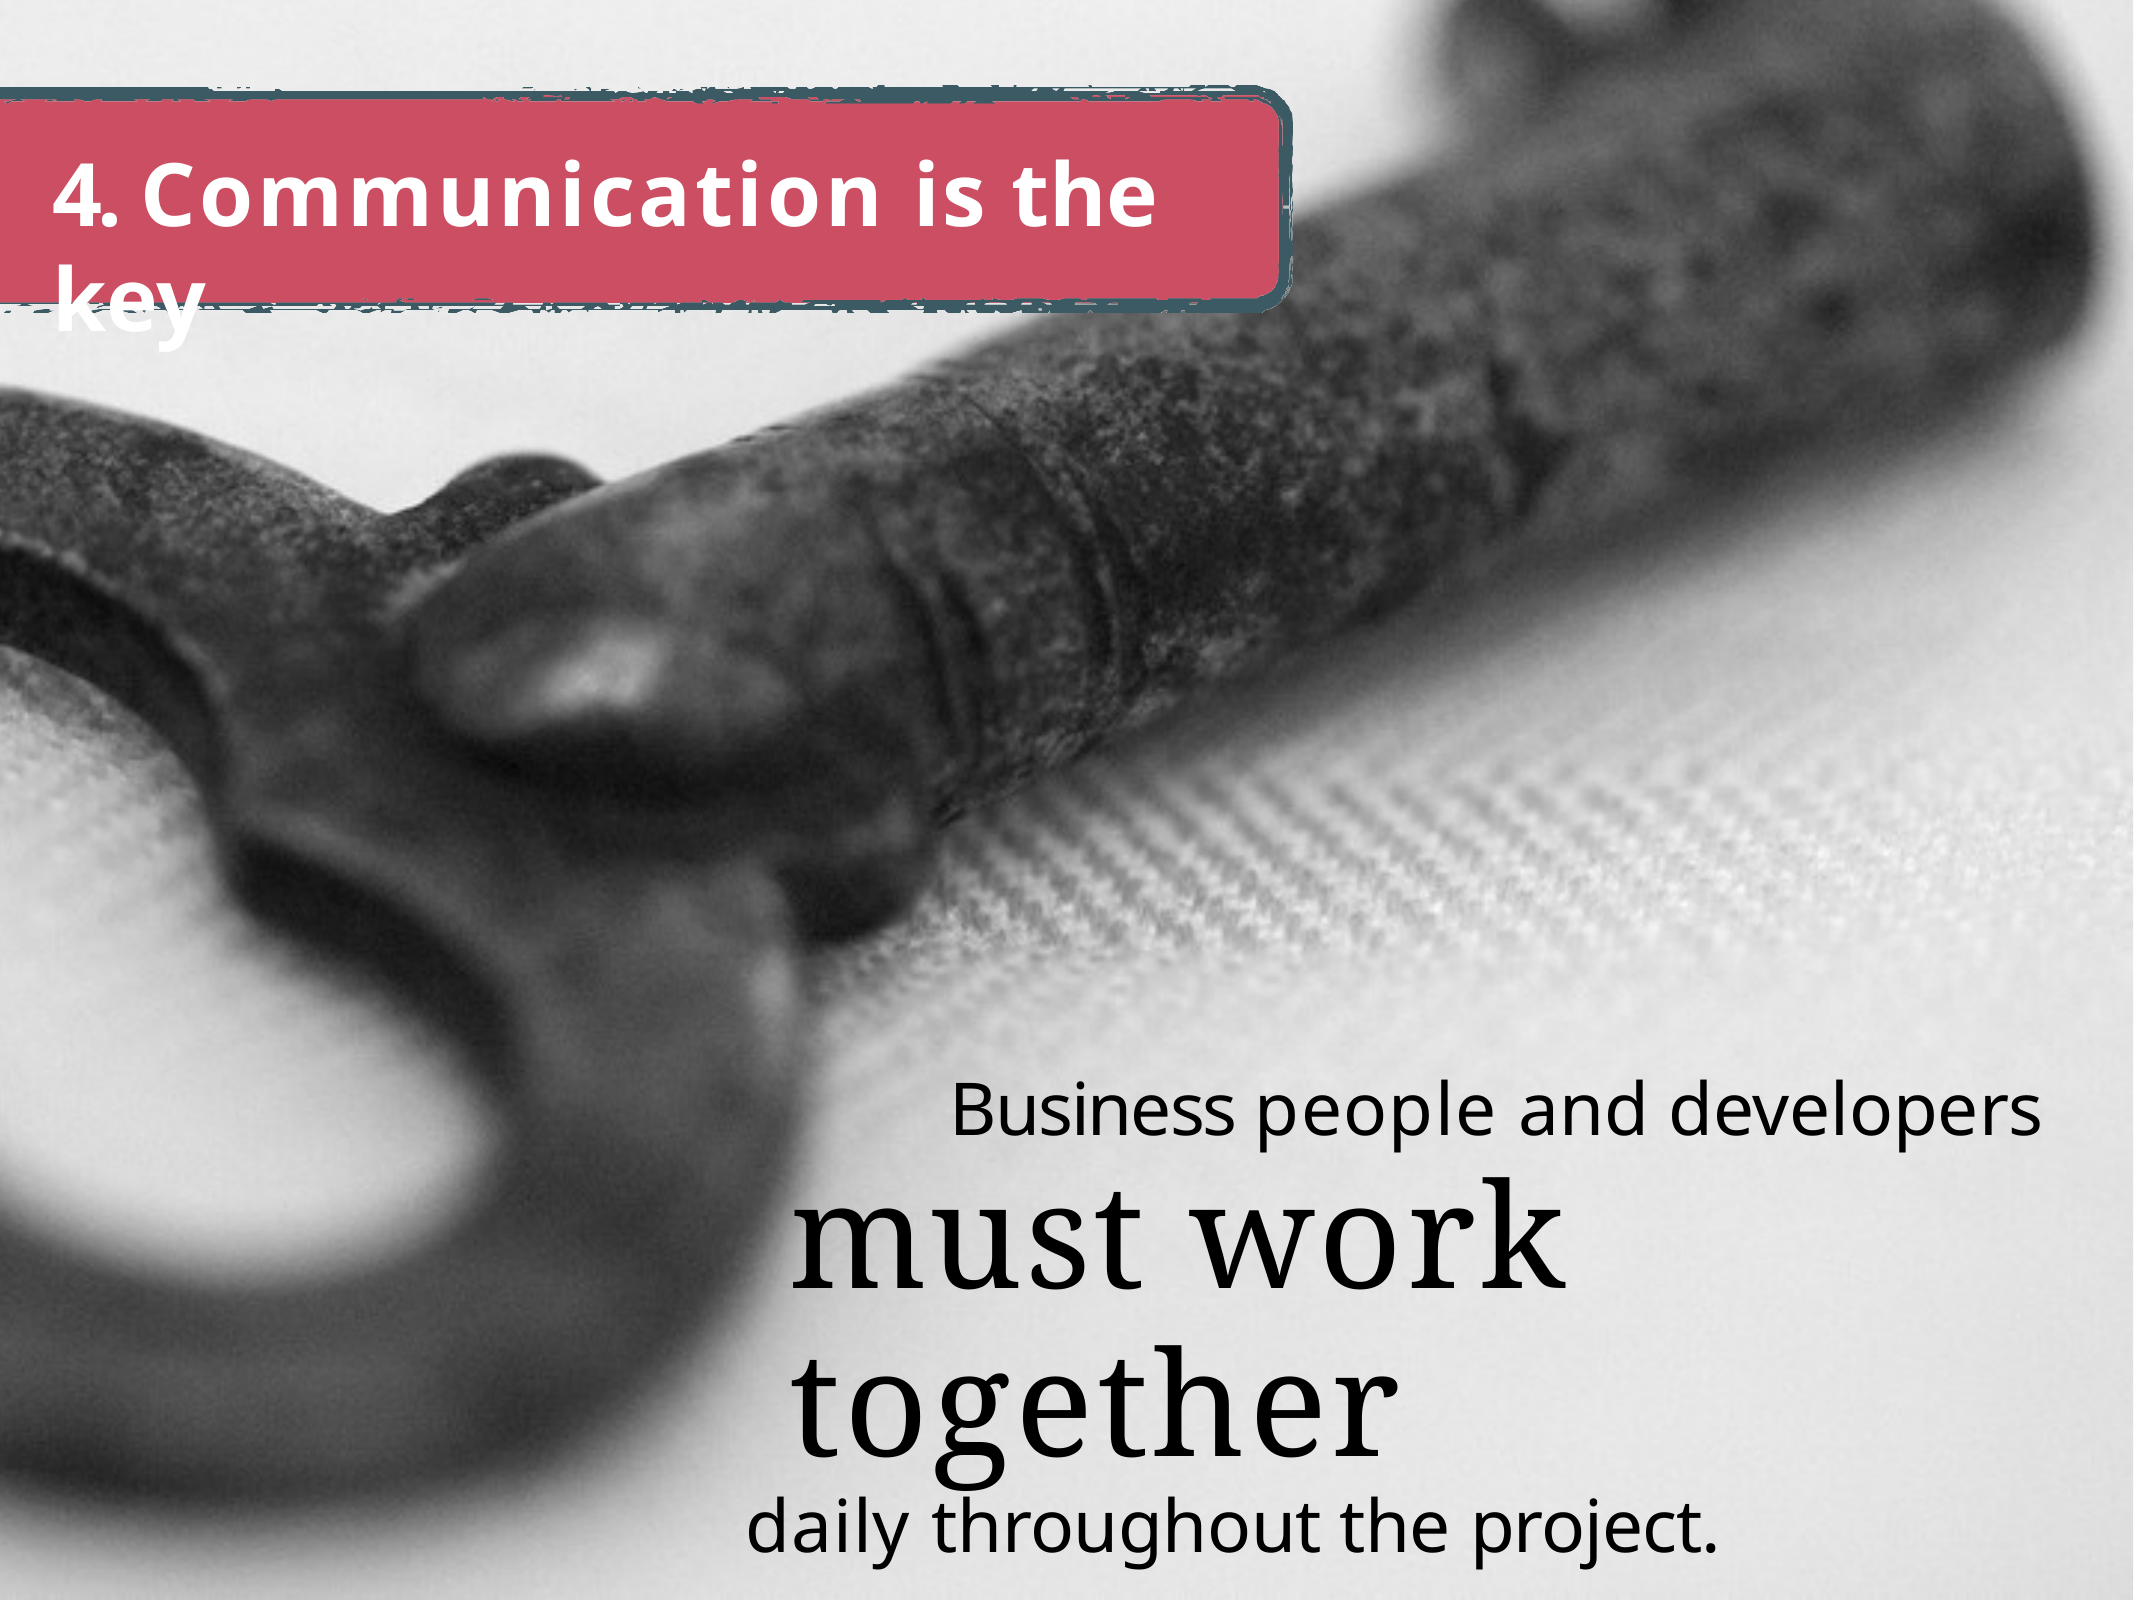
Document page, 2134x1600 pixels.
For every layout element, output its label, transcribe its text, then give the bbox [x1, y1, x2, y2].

text_box Business people and developers must work together daily throughout the project. [743, 1061, 2114, 1567]
text_box [0, 85, 1293, 313]
text_box [0, 0, 2134, 1600]
title 4. Communication is the key [50, 136, 1255, 406]
